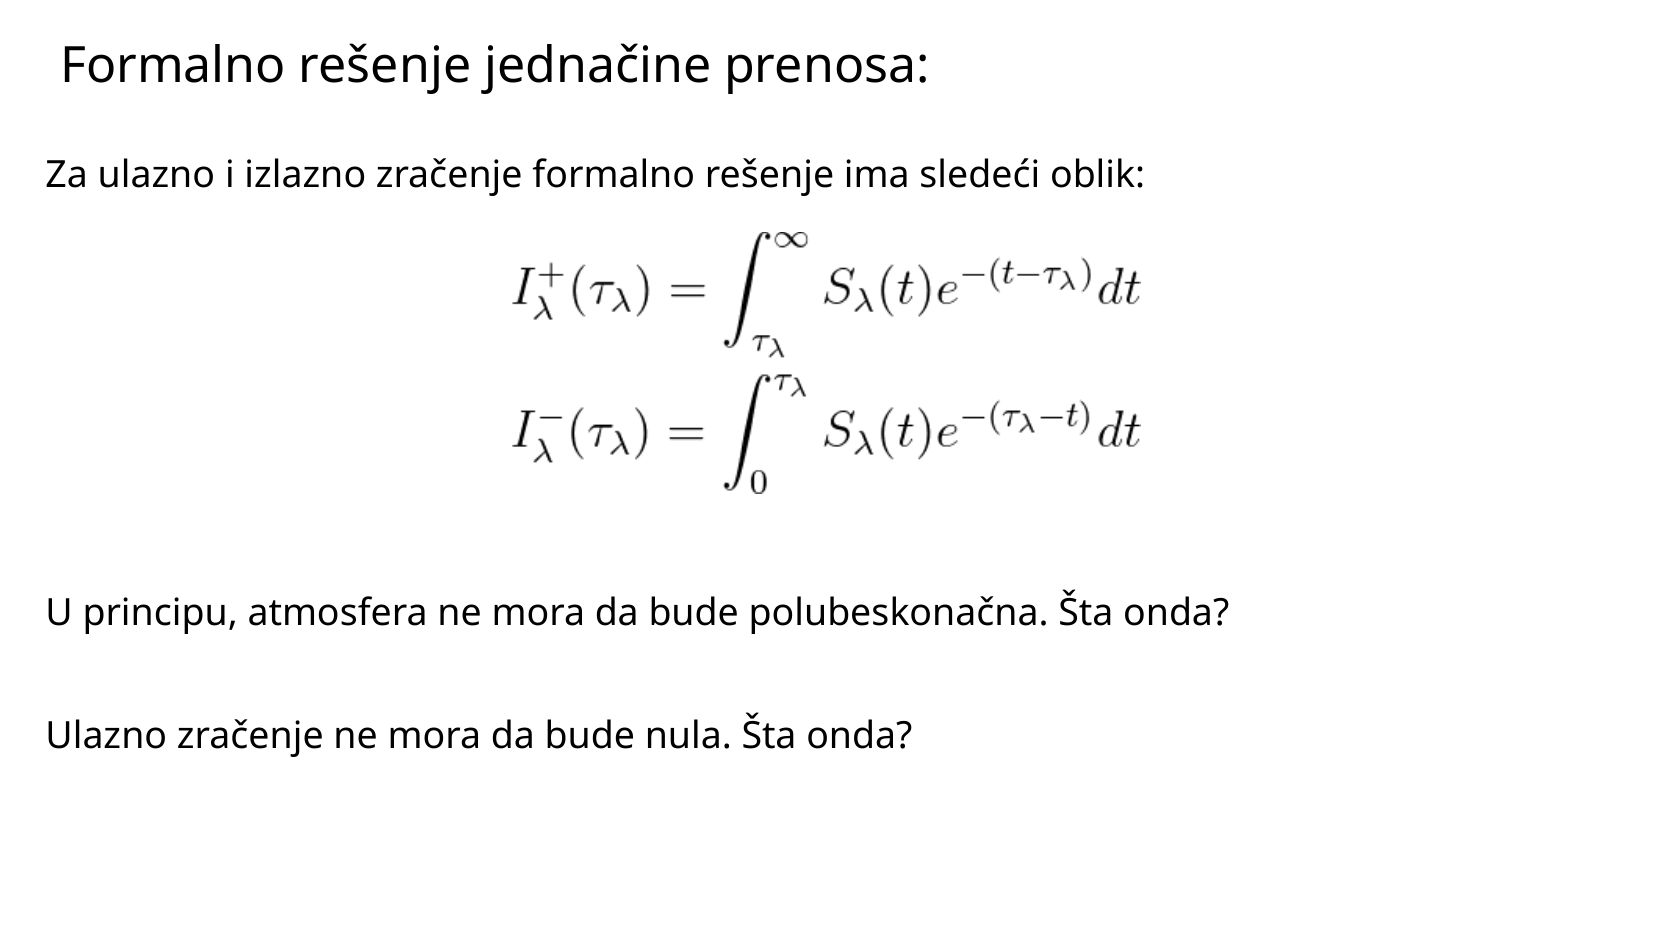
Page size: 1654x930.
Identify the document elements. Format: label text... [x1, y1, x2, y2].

title Formalno rešenje jednačine prenosa: [59, 13, 1648, 113]
picture [511, 231, 1142, 494]
list Za ulazno i izlazno zračenje formalno rešenje ima sledeći oblik: U principu, atmosfera ne mora da bude polubeskonačna. Šta onda? Ulazno zračenje ne mora da bude nula. Šta onda? [45, 149, 1635, 880]
